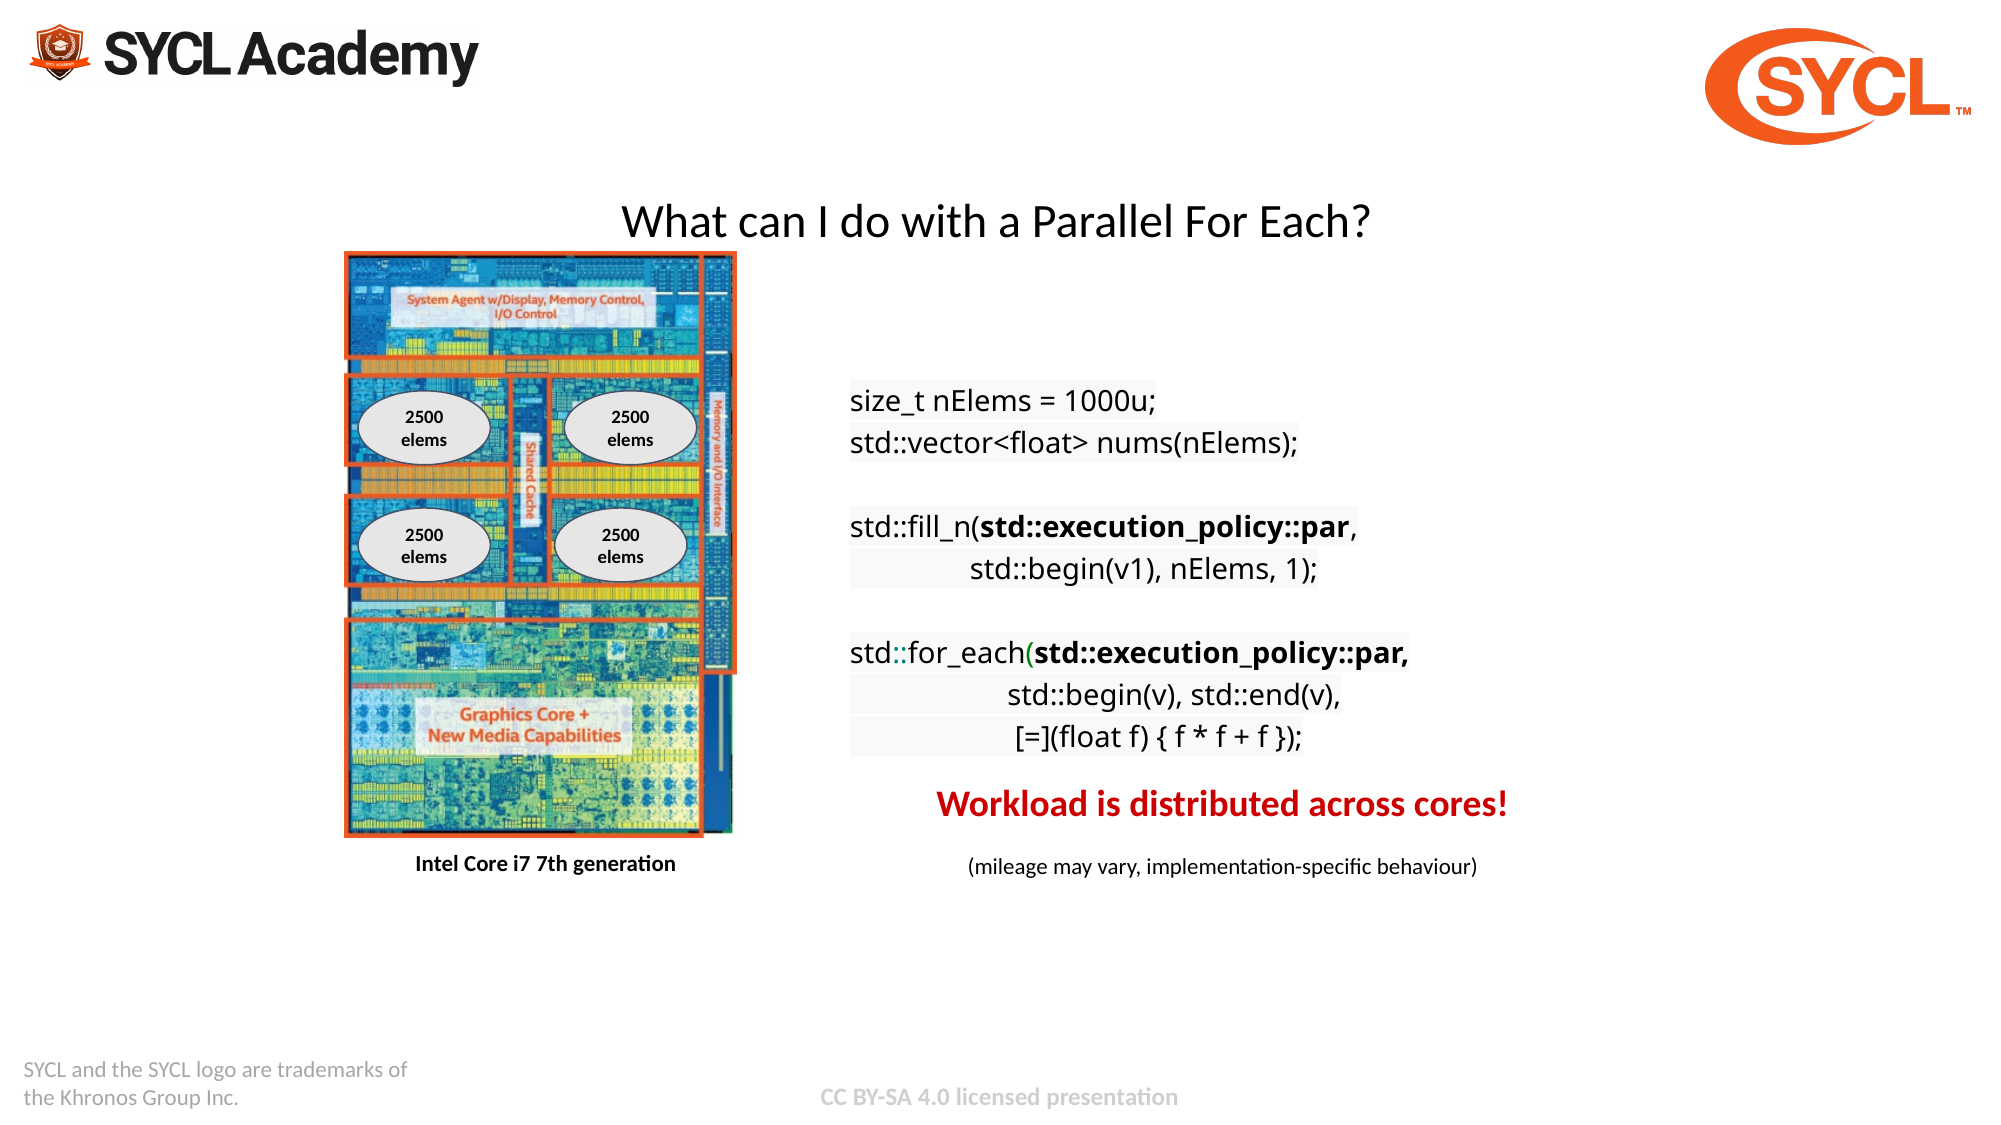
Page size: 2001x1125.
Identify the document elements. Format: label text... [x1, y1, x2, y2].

text_box Intel Core i7 7th generation [346, 837, 746, 896]
text_box Workload is distributed across cores! (mileage may vary, implementation-specific behaviour) [811, 767, 1635, 896]
picture [1705, 28, 1971, 145]
text_box What can I do with a Parallel For Each? [320, 178, 1675, 252]
picture [344, 251, 737, 838]
picture [29, 24, 479, 87]
text_box size_t nElems = 1000u; std::vector<float> nums(nElems); std::fill_n(std::execution_policy::par, std::begin(v1), nElems, 1); std::for_each(std::execution_policy::par, std::begin(v), std::end(v), [=](float f) { f * f + f }); [838, 364, 1646, 607]
